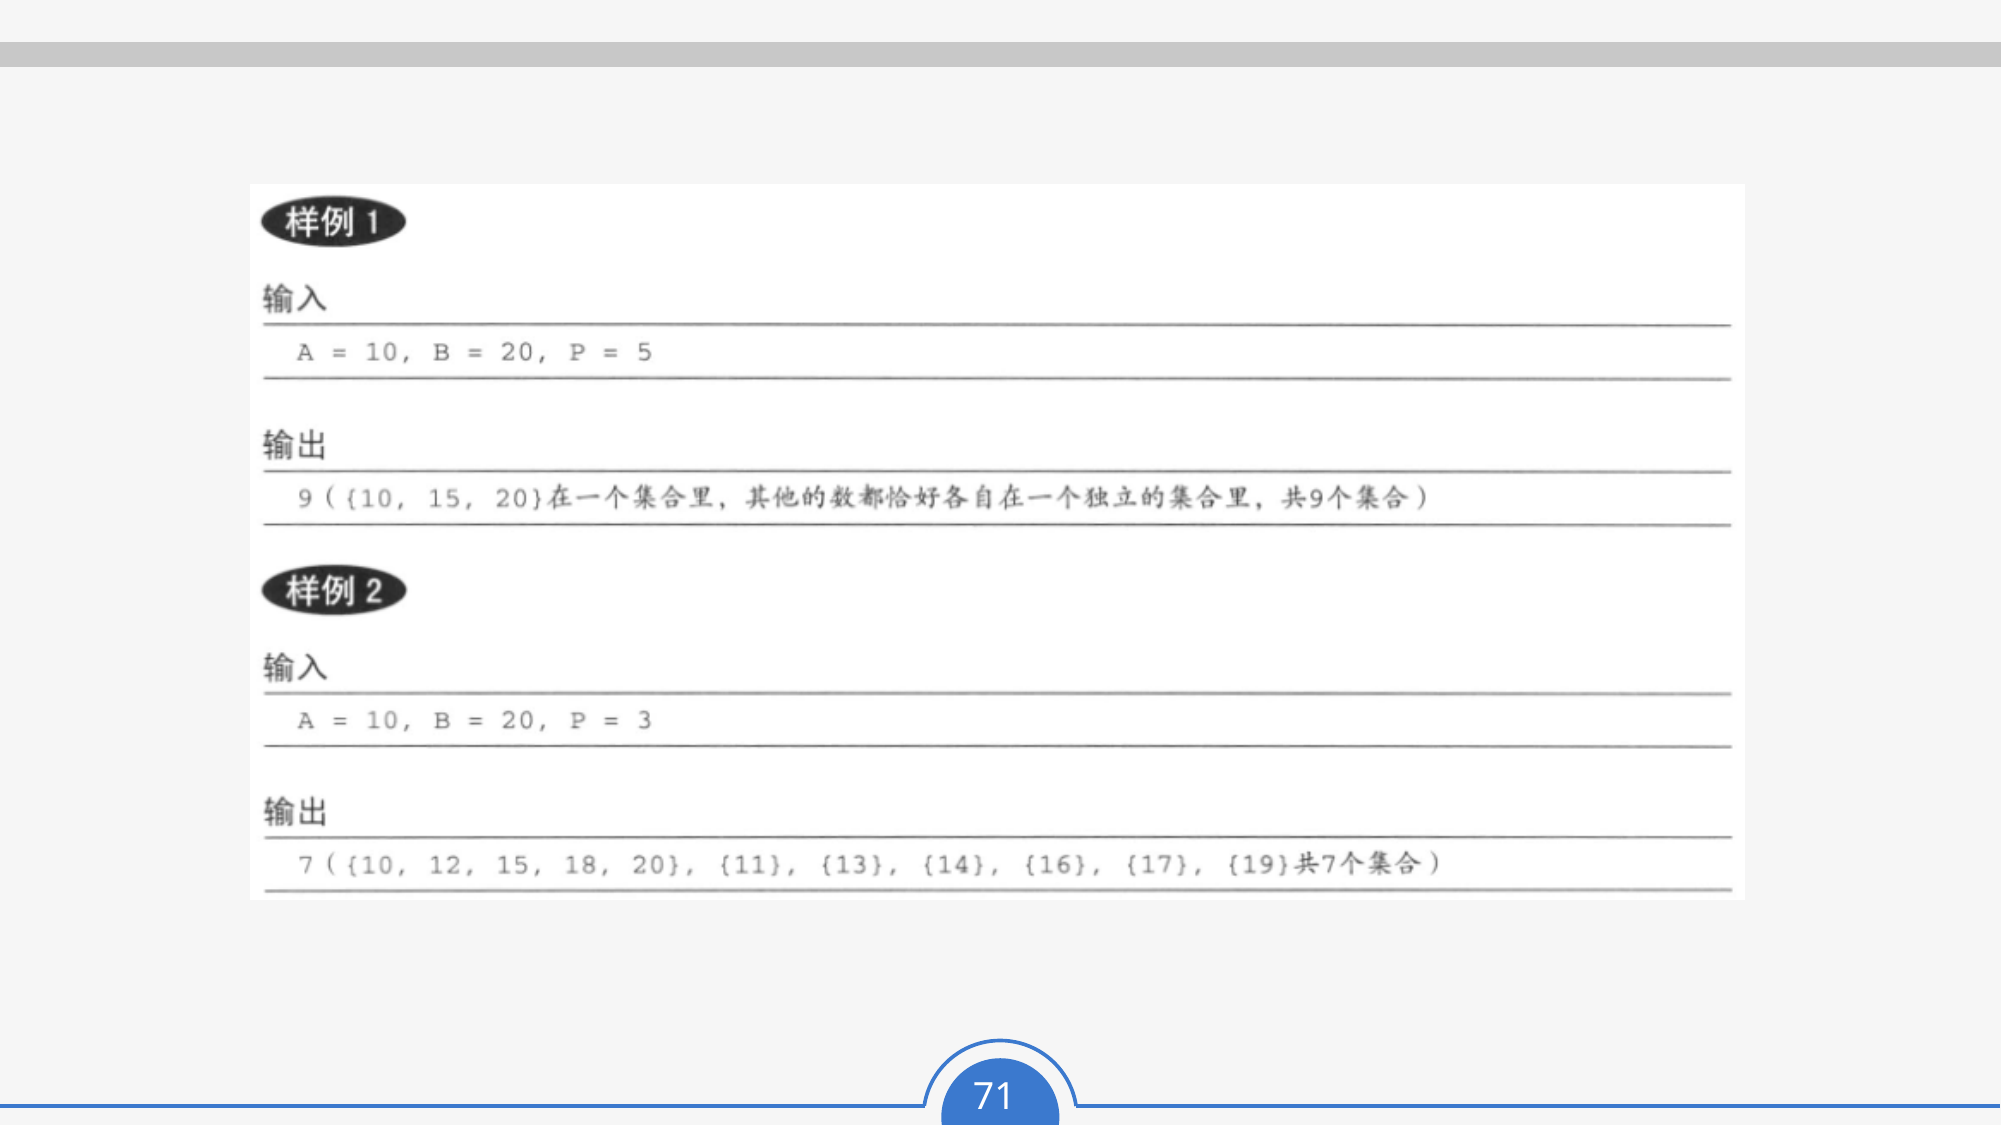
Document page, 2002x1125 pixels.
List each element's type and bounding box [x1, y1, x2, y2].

picture [249, 184, 1745, 901]
